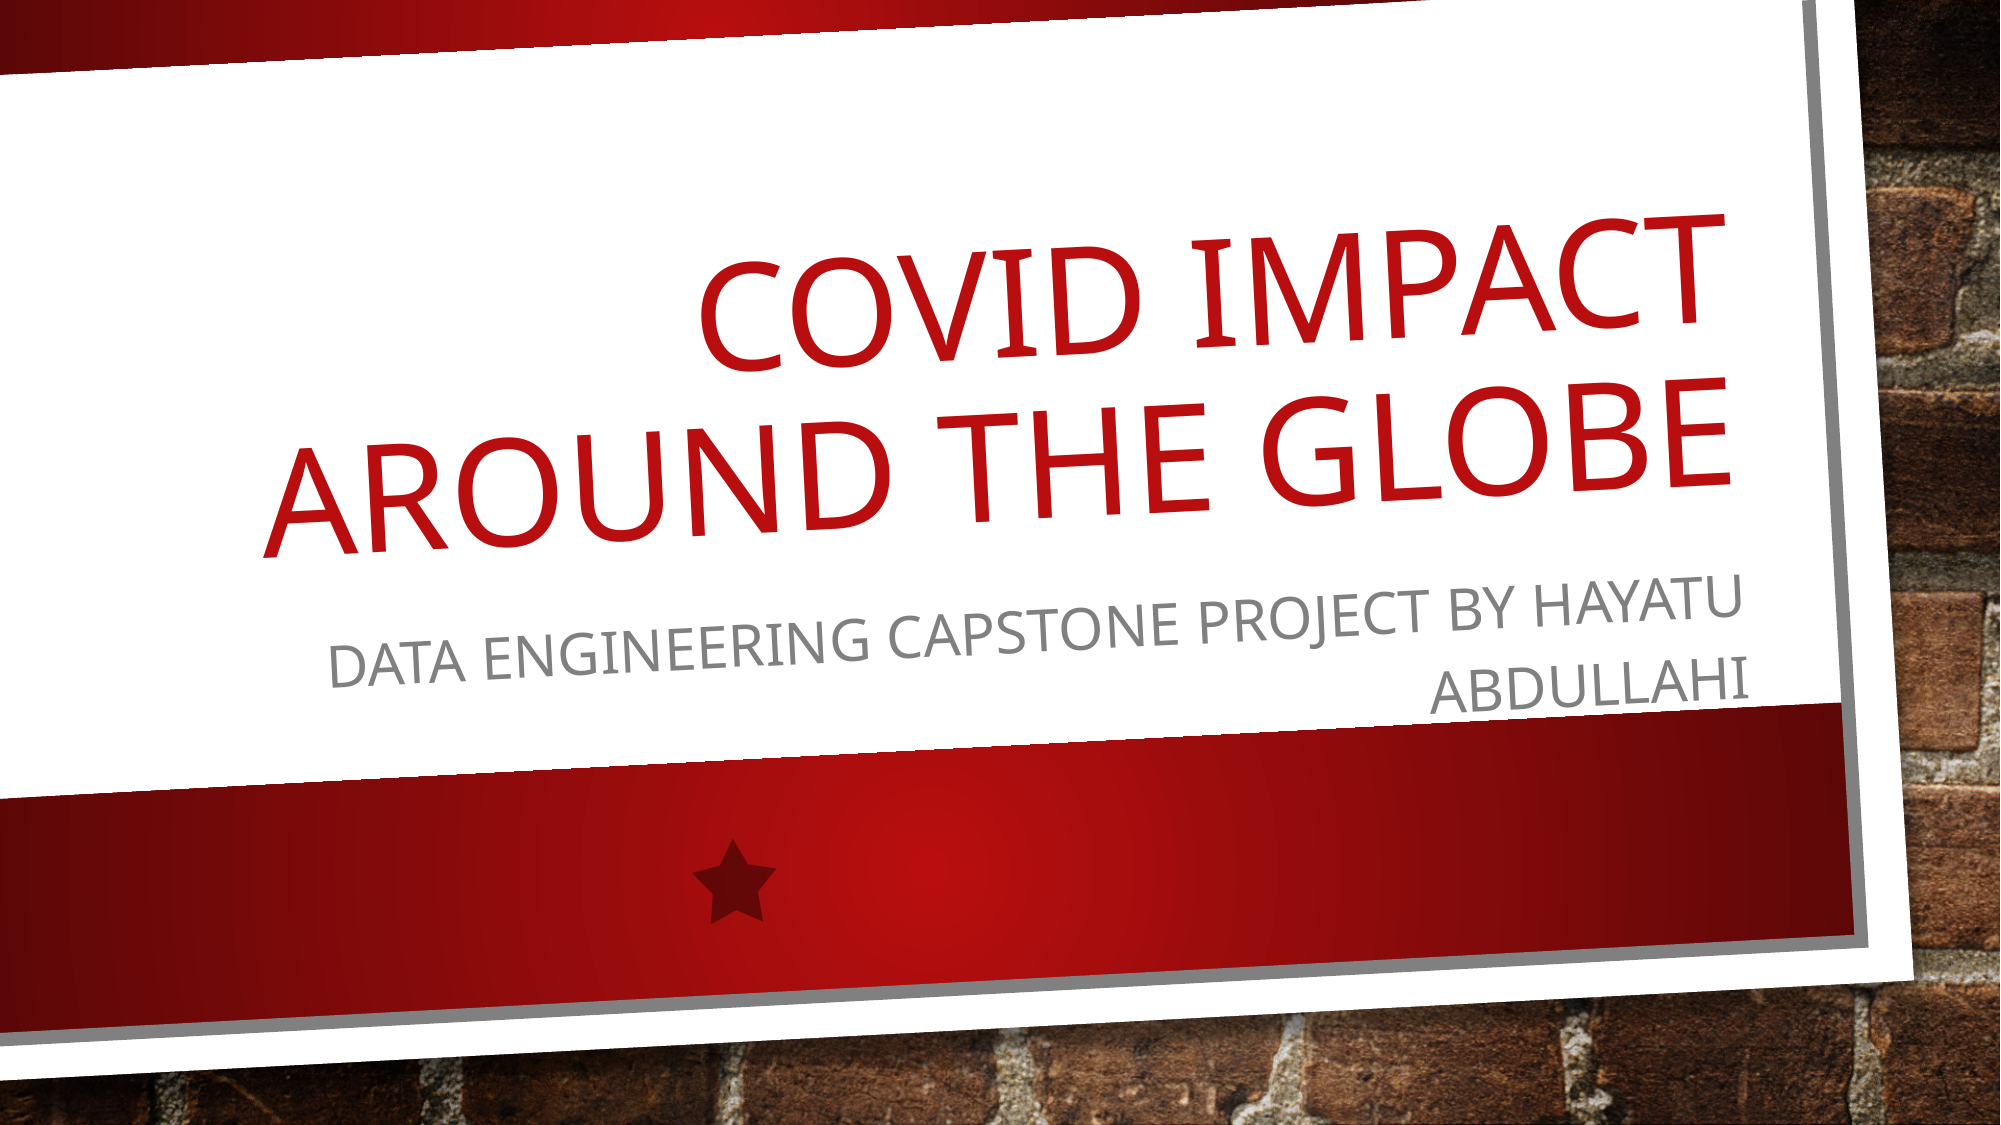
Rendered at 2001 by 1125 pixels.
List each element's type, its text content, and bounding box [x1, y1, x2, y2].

title COVID IMPACT AROUND THE GLOBE [135, 67, 1758, 605]
subtitle DATA ENGINEERING CAPSTONE PROJECT BY Hayatu abdullahi [159, 533, 1763, 708]
picture [0, 0, 2000, 1125]
